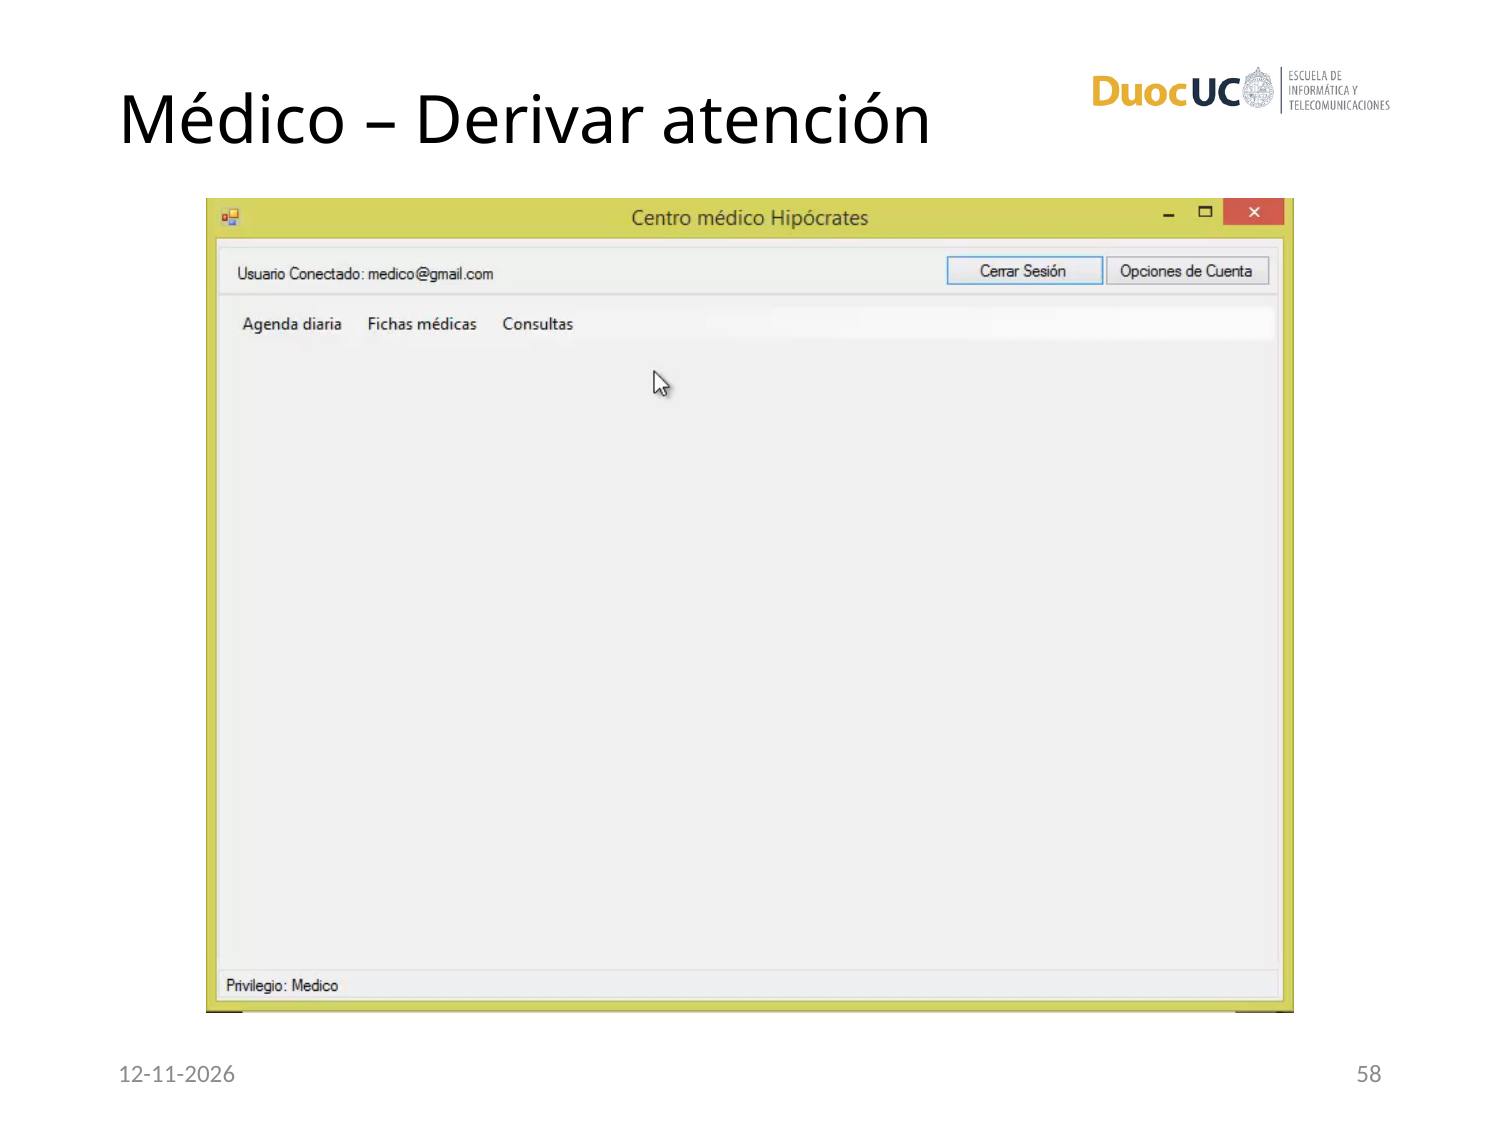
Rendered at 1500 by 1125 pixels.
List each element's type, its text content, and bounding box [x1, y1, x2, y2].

slide_number 58 [1059, 1042, 1397, 1103]
title Médico – Derivar atención [103, 59, 959, 185]
picture [1085, 59, 1397, 118]
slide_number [103, 1042, 441, 1103]
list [206, 197, 1294, 1014]
